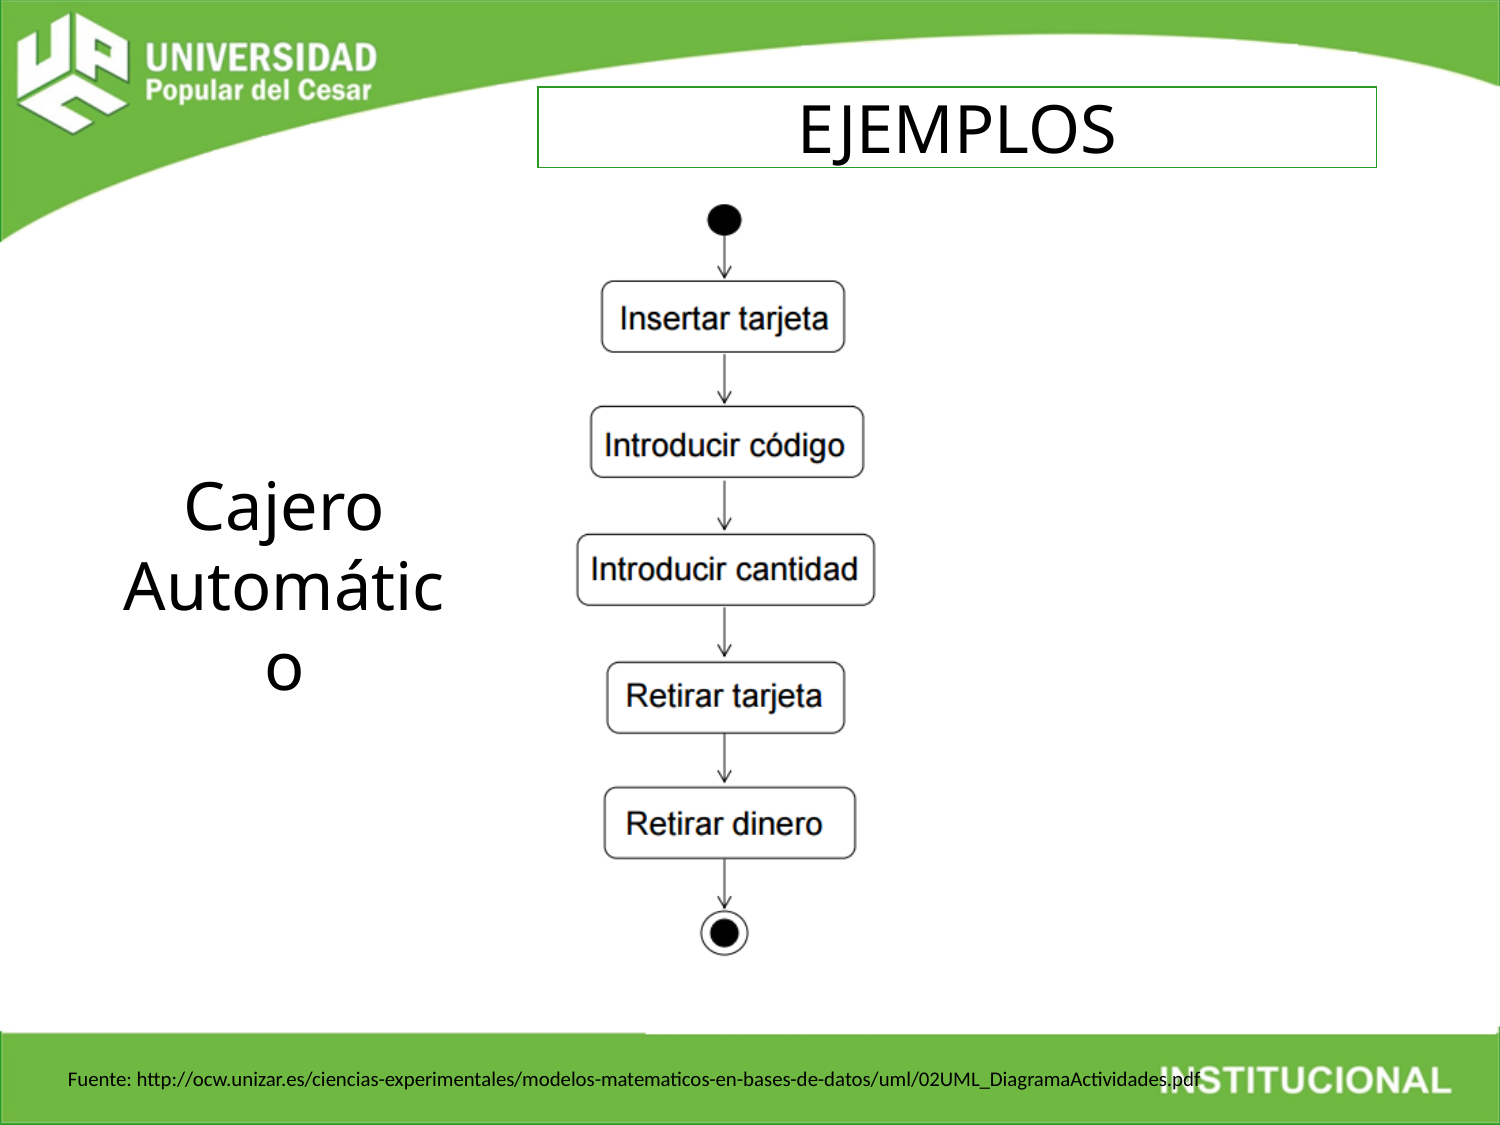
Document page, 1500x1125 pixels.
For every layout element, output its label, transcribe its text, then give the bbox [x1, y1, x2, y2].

text_box EJEMPLOS [538, 86, 1377, 168]
picture [0, 0, 1500, 1125]
text_box Cajero Automático [97, 456, 433, 711]
text_box Fuente: http://ocw.unizar.es/ciencias-experimentales/modelos-matematicos-en-bases-de-datos/uml/02UML_DiagramaActividades.pdf [53, 1058, 1412, 1099]
